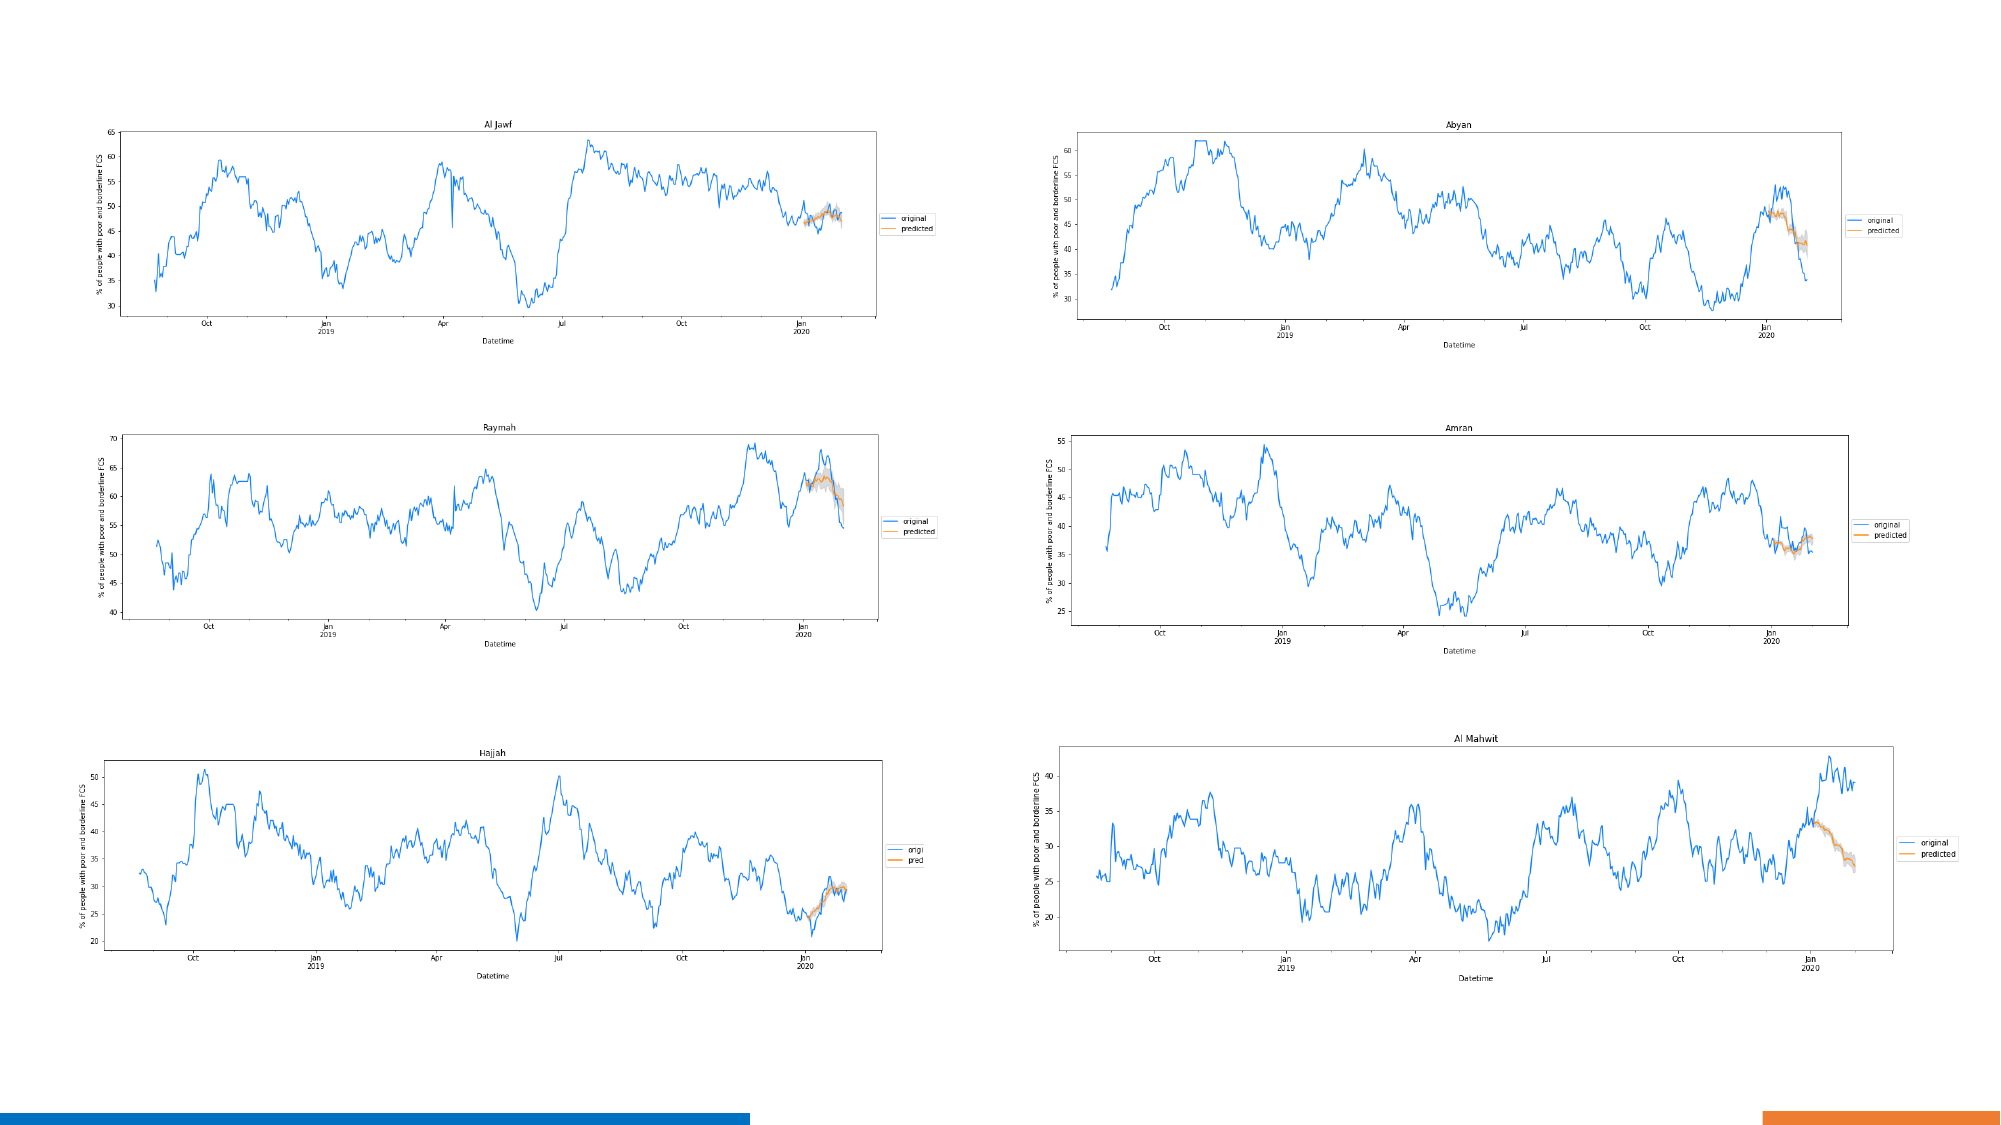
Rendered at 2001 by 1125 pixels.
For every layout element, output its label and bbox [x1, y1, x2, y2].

picture [0, 405, 1948, 656]
text_box [1762, 1110, 2000, 1125]
text_box [0, 1112, 751, 1125]
picture [0, 102, 1940, 350]
picture [0, 714, 2000, 984]
